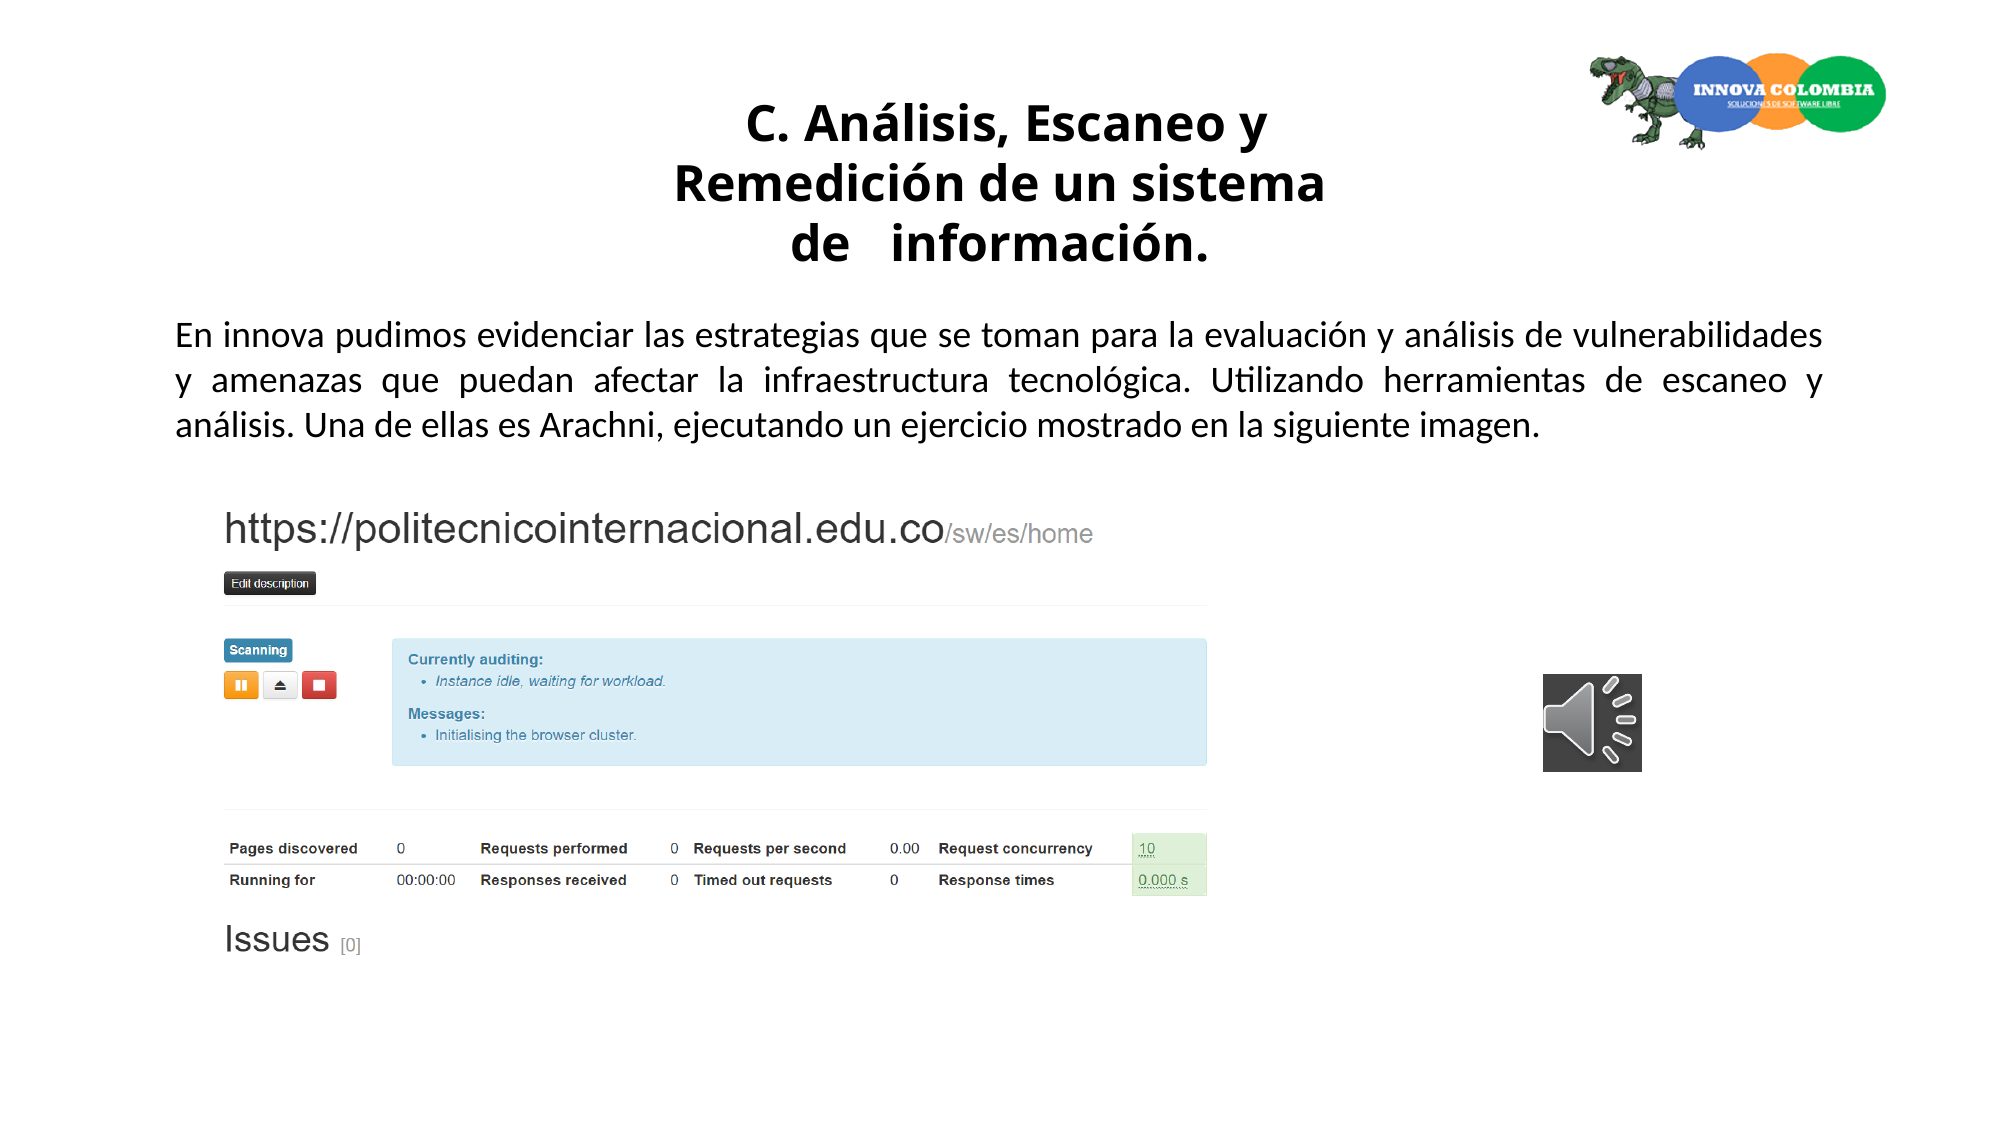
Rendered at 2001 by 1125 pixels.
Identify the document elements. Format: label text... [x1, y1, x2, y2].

picture [1573, 48, 1915, 160]
text_box En innova pudimos evidenciar las estrategias que se toman para la evaluación y análisis de vulnerabilidades y amenazas que puedan afectar la infraestructura tecnológica. Utilizando herramientas de escaneo y análisis. Una de ellas es Arachni, ejecutando un ejercicio mostrado en la siguiente imagen. [160, 302, 1840, 588]
text_box C. Análisis, Escaneo y Remedición de un sistema de información. [649, 84, 1351, 279]
picture [1542, 672, 1643, 773]
picture [220, 507, 1226, 988]
